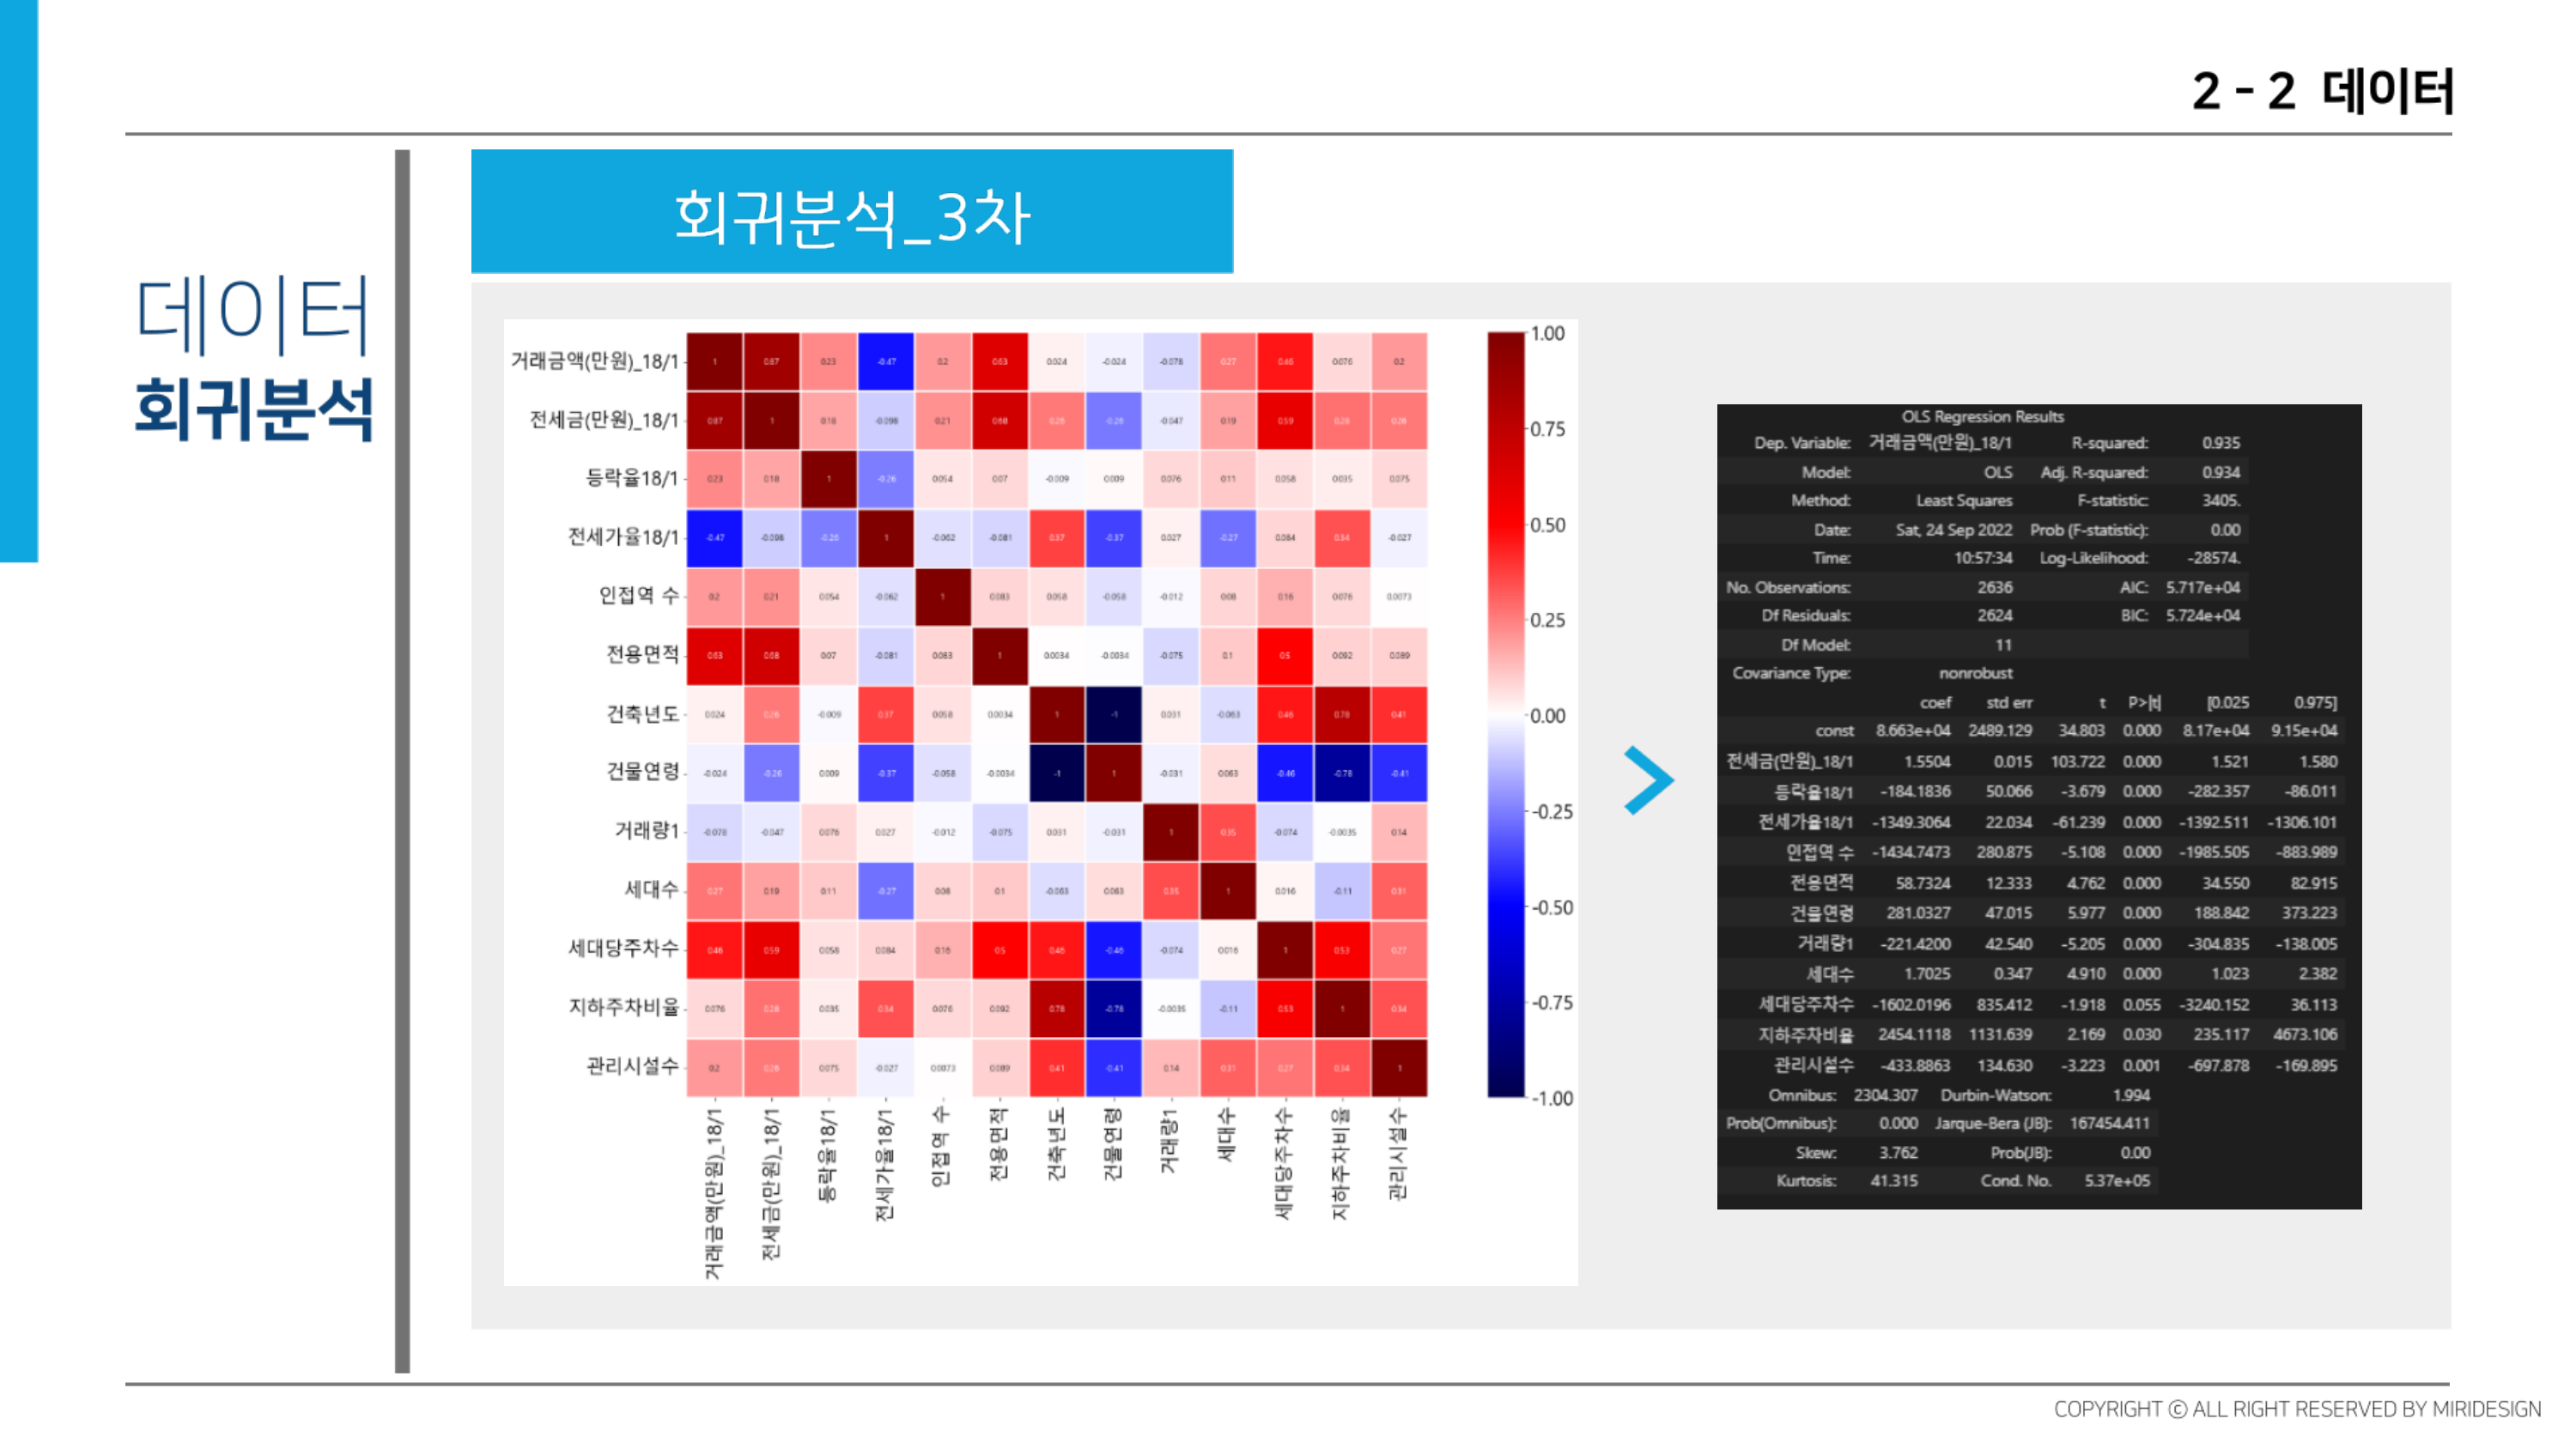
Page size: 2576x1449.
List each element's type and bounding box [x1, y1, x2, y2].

text_box [471, 163, 2452, 1331]
text_box [0, 0, 2453, 1391]
picture [1614, 52, 2476, 138]
picture [1669, 1392, 2553, 1433]
text_box [504, 319, 1578, 1286]
text_box [471, 149, 1234, 162]
picture [1599, 675, 1801, 874]
picture [119, 242, 414, 484]
text_box [1717, 404, 2362, 1210]
